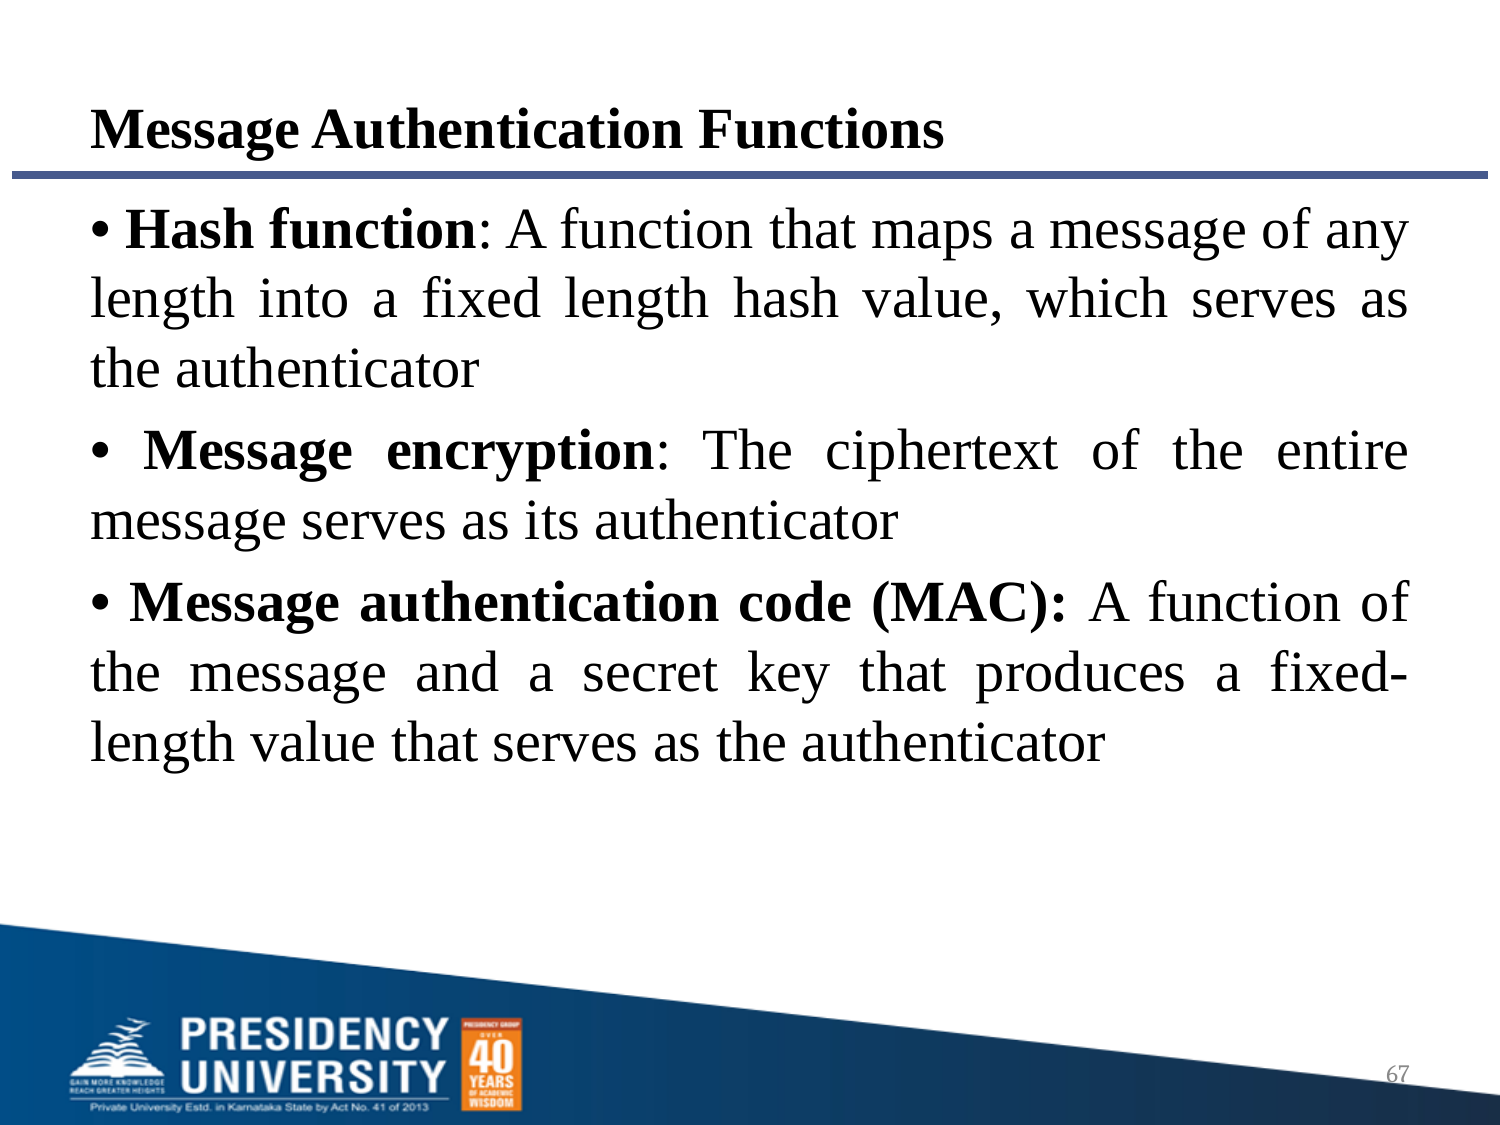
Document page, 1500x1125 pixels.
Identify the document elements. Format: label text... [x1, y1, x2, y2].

list • Hash function: A function that maps a message of any length into a fixed length hash value, which serves as the authenticator • Message encryption: The ciphertext of the entire message serves as its authenticator • Message authentication code (MAC): A function of the message and a secret key that produces a fixed-length value that serves as the authenticator [75, 182, 1425, 950]
slide_number 67 [1074, 1042, 1425, 1103]
title Message Authentication Functions [75, 50, 1425, 168]
picture [0, 921, 1500, 1125]
